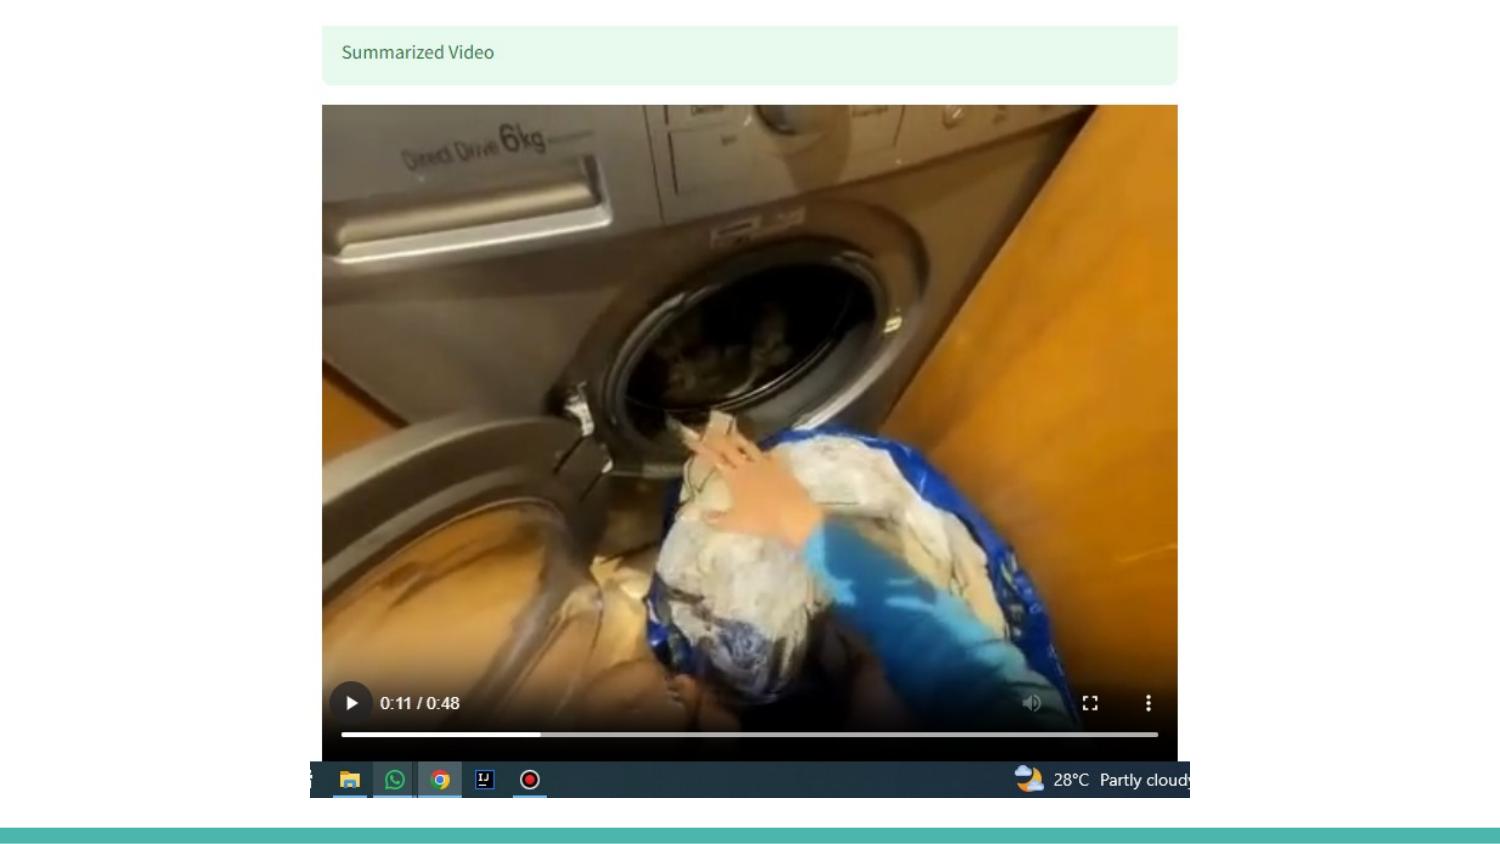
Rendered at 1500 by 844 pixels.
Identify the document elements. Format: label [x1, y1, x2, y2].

picture [309, 21, 1191, 798]
